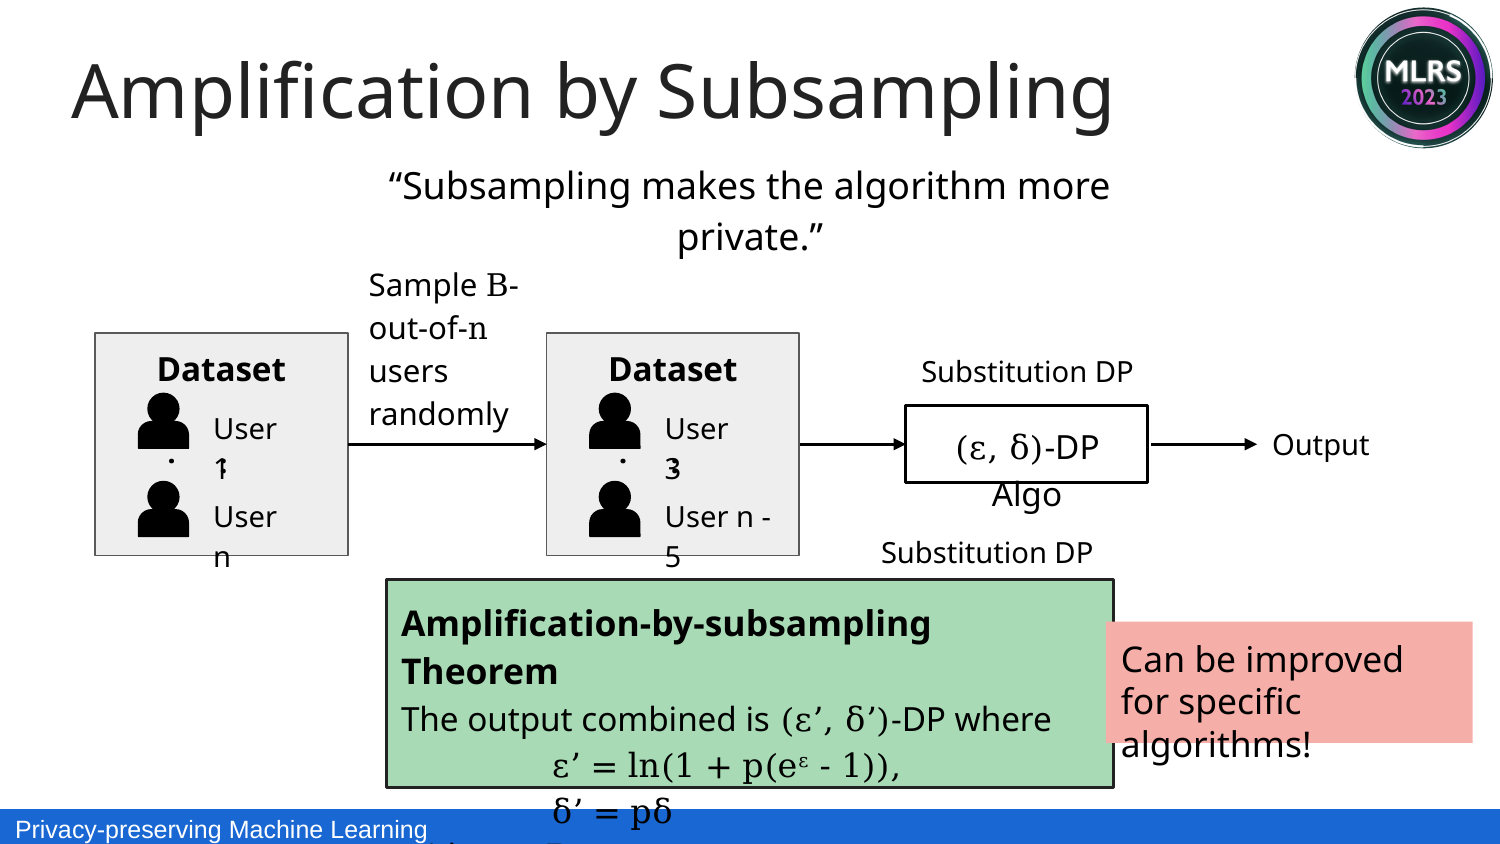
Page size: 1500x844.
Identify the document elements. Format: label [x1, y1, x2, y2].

text_box [55, 28, 1467, 556]
text_box [386, 513, 1473, 788]
picture [1375, 7, 1493, 133]
